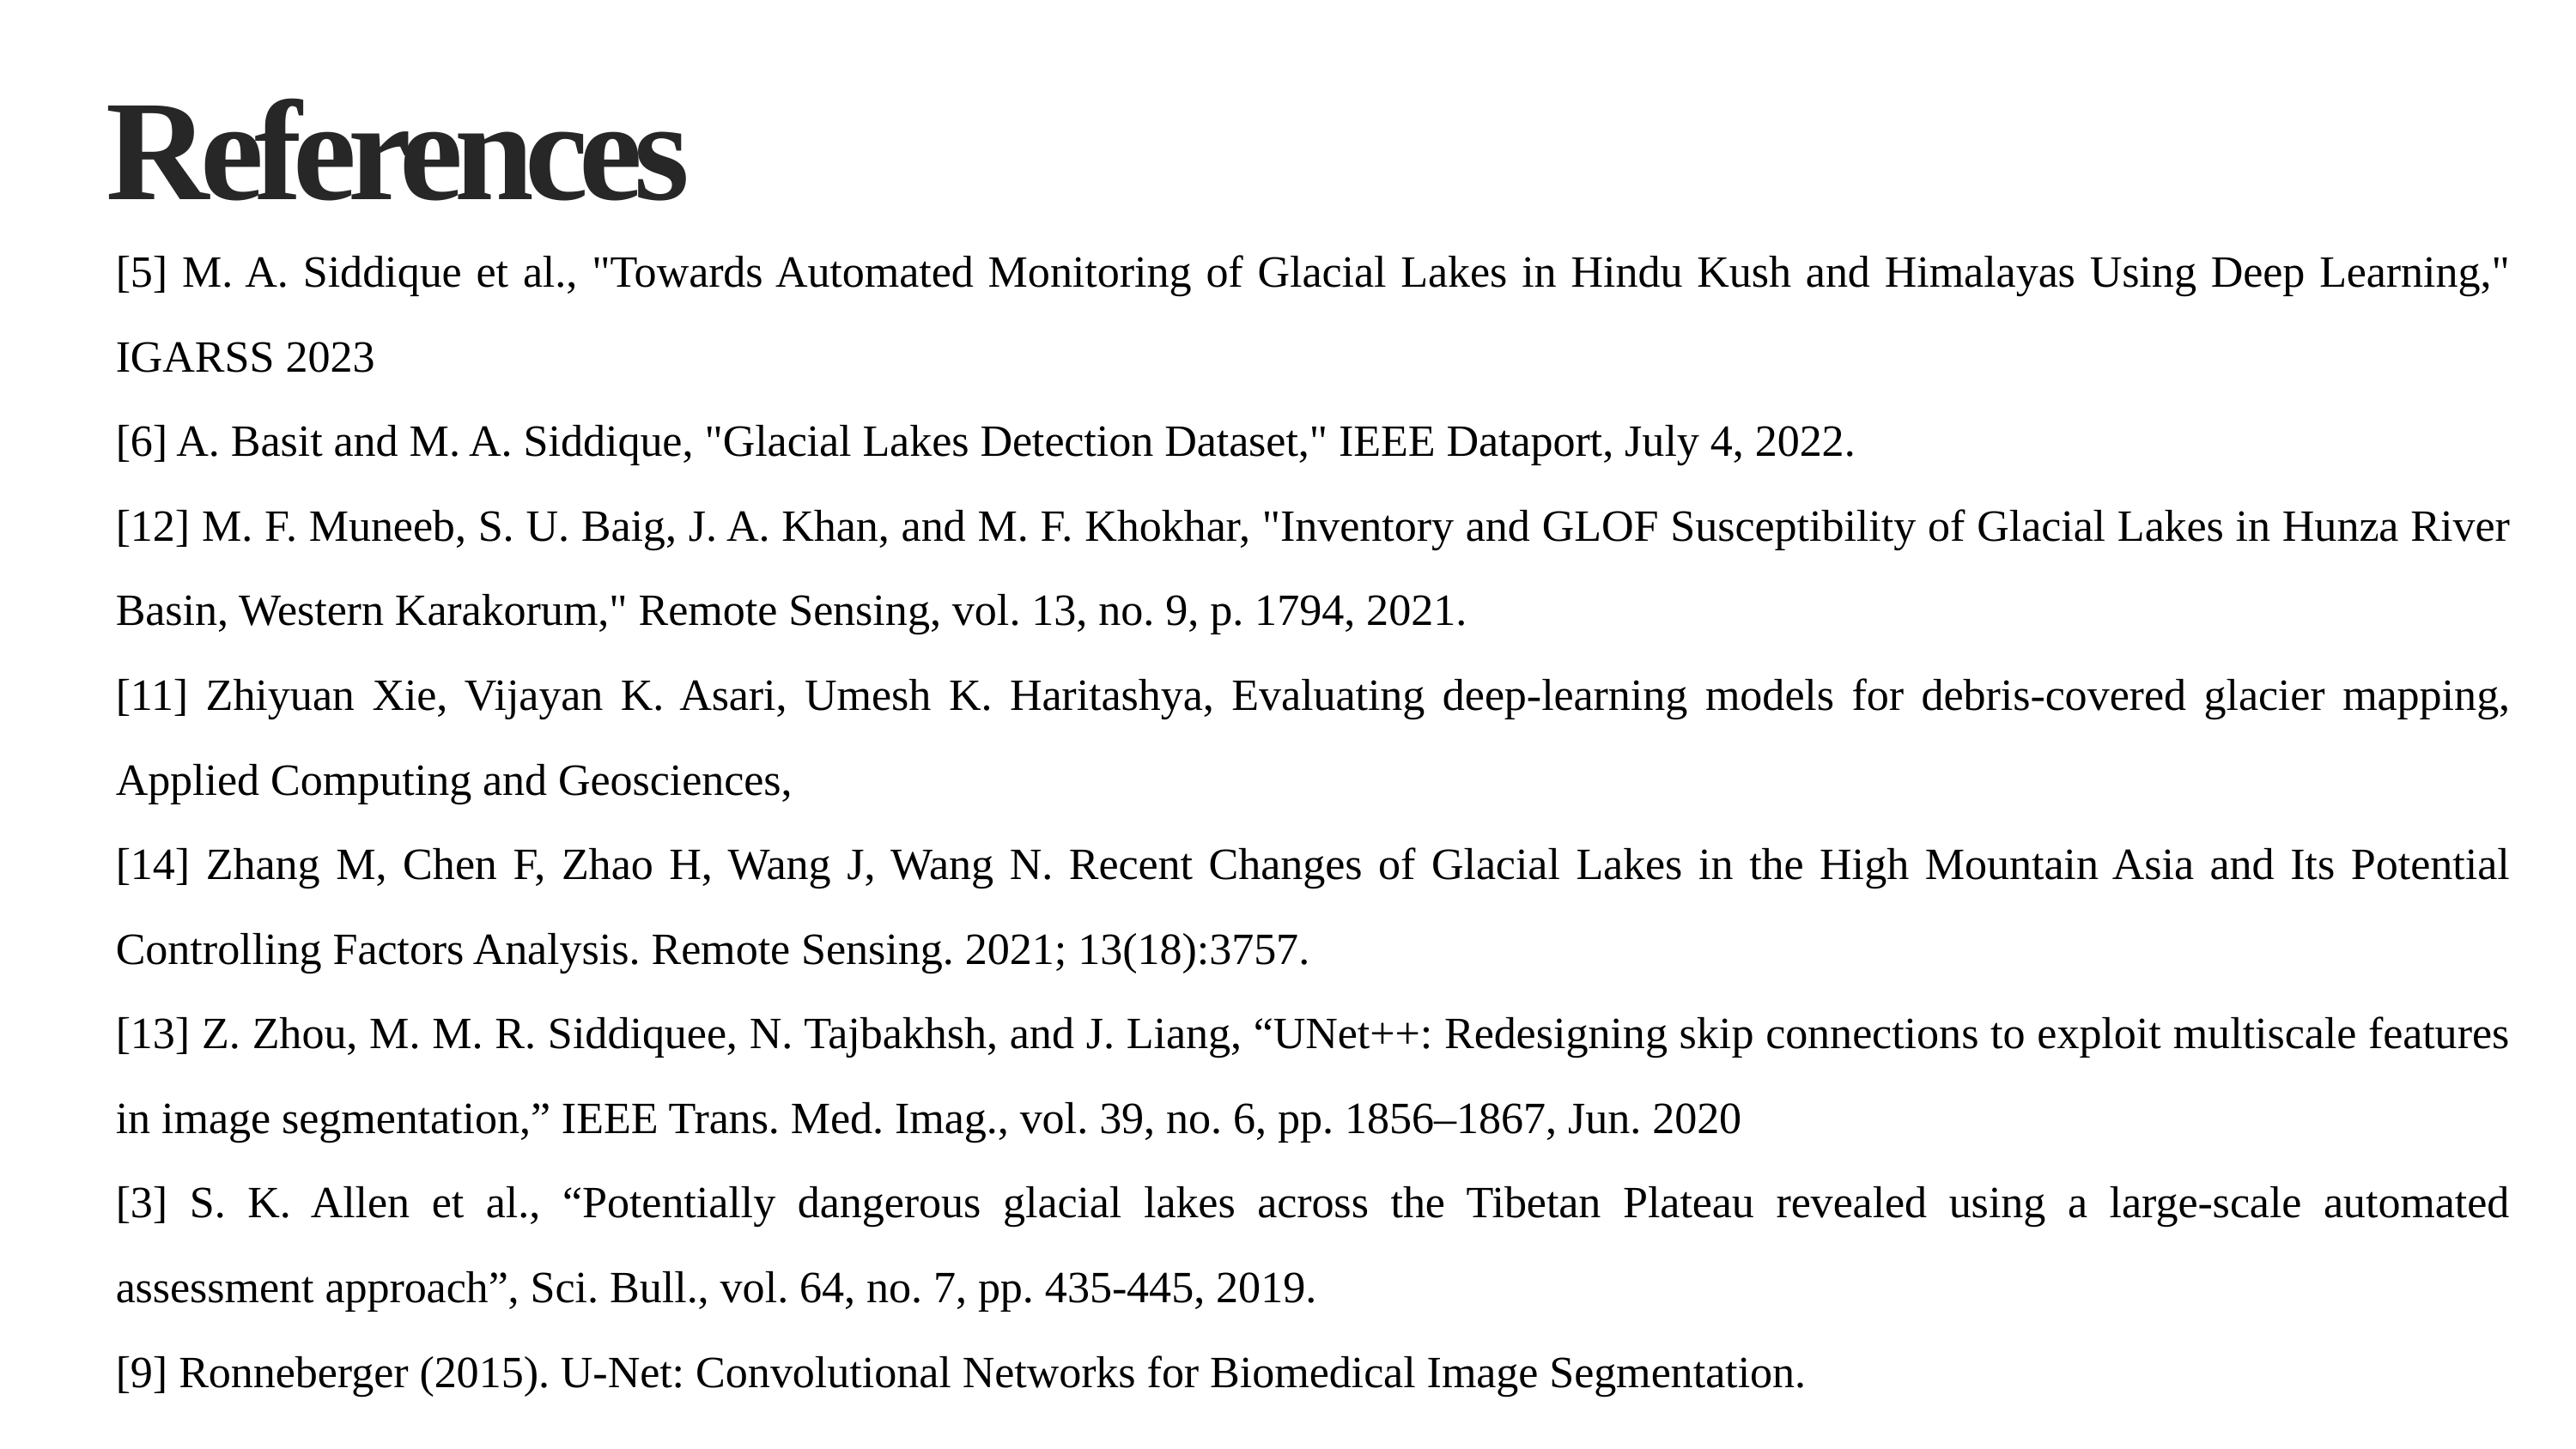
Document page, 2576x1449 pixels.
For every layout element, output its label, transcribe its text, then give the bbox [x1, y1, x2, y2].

text_box [5] M. A. Siddique et al., "Towards Automated Monitoring of Glacial Lakes in Hindu Kush and Himalayas Using Deep Learning," IGARSS 2023 [6] A. Basit and M. A. Siddique, "Glacial Lakes Detection Dataset," IEEE Dataport, July 4, 2022. [12] M. F. Muneeb, S. U. Baig, J. A. Khan, and M. F. Khokhar, "Inventory and GLOF Susceptibility of Glacial Lakes in Hunza River Basin, Western Karakorum," Remote Sensing, vol. 13, no. 9, p. 1794, 2021. [11] Zhiyuan Xie, Vijayan K. Asari, Umesh K. Haritashya, Evaluating deep-learning models for debris-covered glacier mapping, Applied Computing and Geosciences, [14] Zhang M, Chen F, Zhao H, Wang J, Wang N. Recent Changes of Glacial Lakes in the High Mountain Asia and Its Potential Controlling Factors Analysis. Remote Sensing. 2021; 13(18):3757. [13] Z. Zhou, M. M. R. Siddiquee, N. Tajbakhsh, and J. Liang, “UNet++: Redesigning skip connections to exploit multiscale features in image segmentation,” IEEE Trans. Med. Imag., vol. 39, no. 6, pp. 1856–1867, Jun. 2020 [3] S. K. Allen et al., “Potentially dangerous glacial lakes across the Tibetan Plateau revealed using a large-scale automated assessment approach”, Sci. Bull., vol. 64, no. 7, pp. 435-445, 2019. [9] Ronneberger (2015). U-Net: Convolutional Networks for Biomedical Image Segmentation. [64, 211, 2512, 1397]
text_box References [106, 56, 2034, 211]
